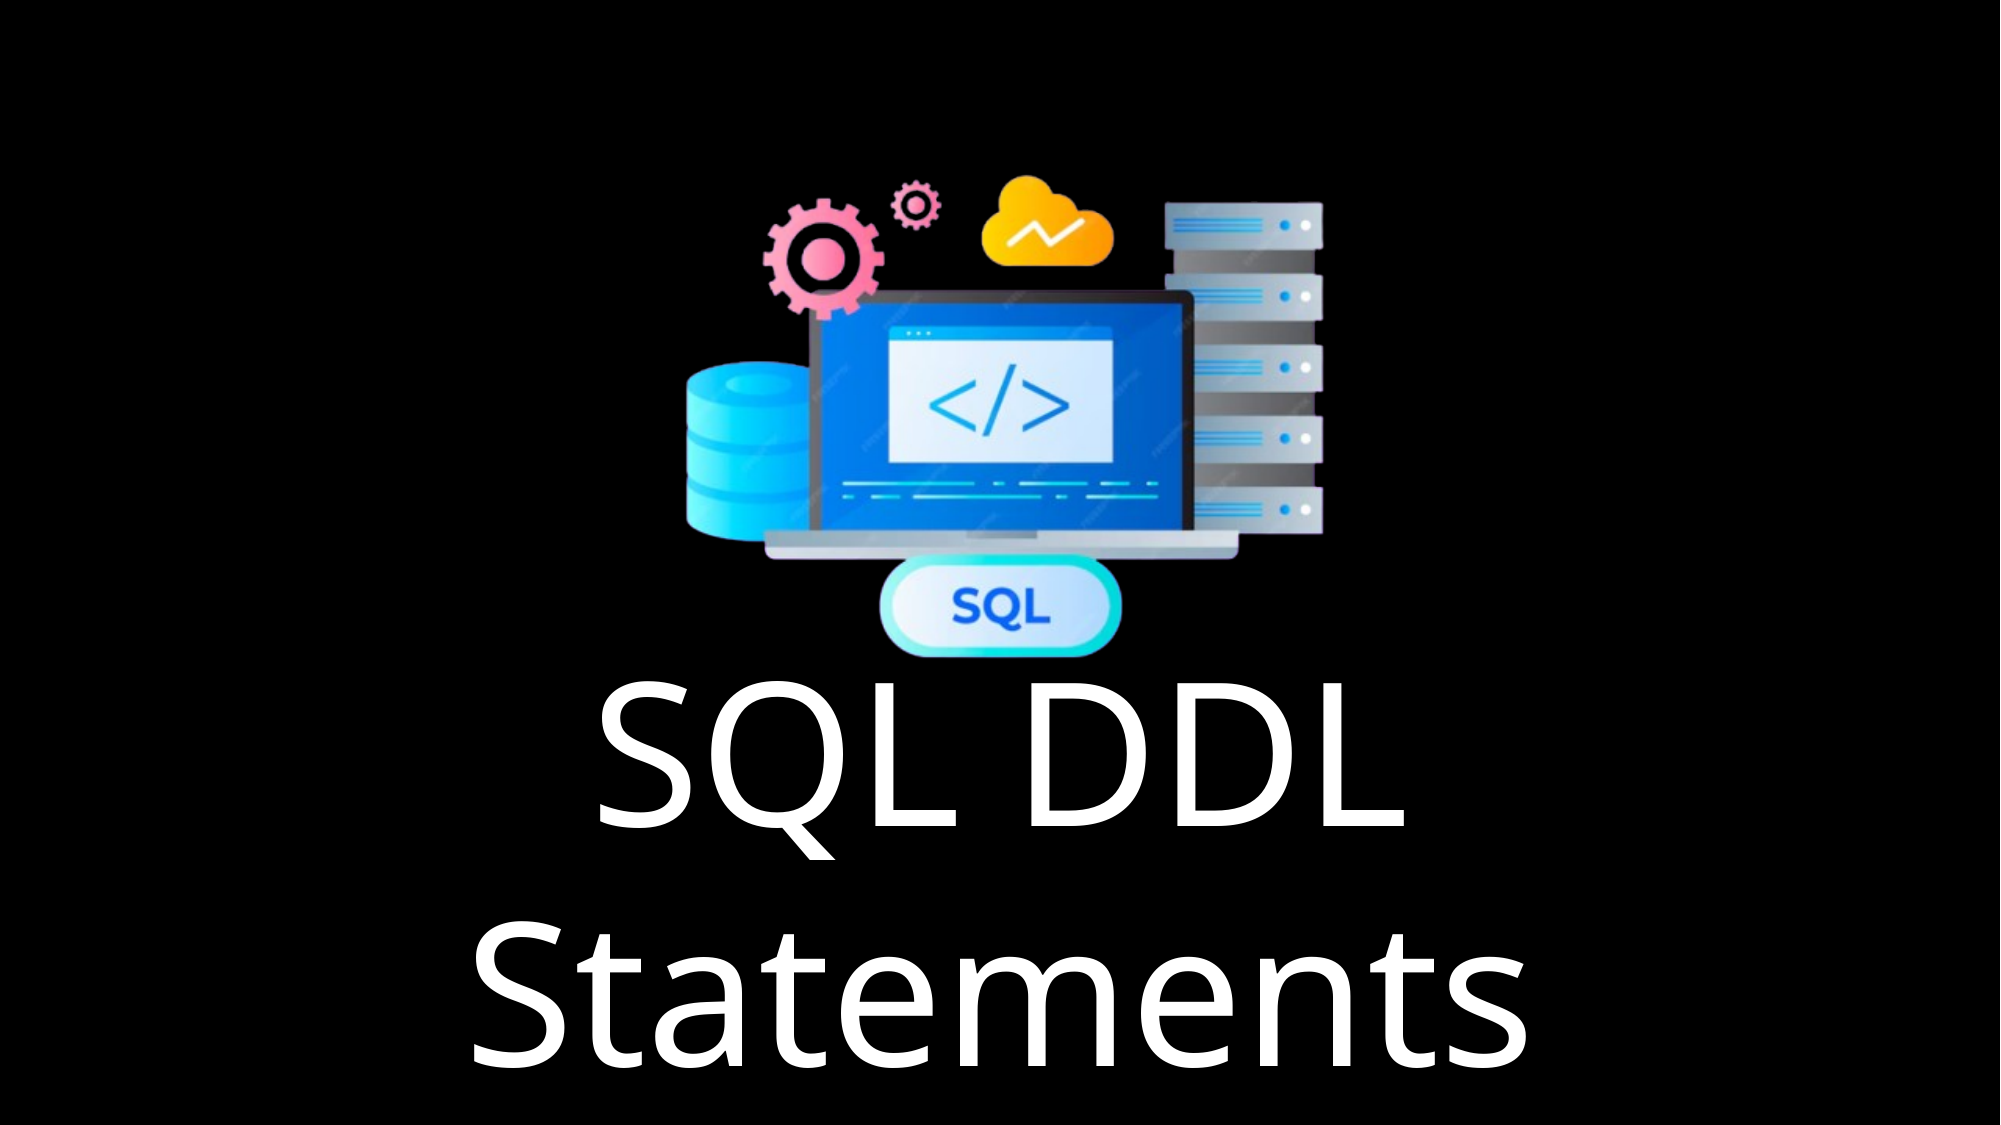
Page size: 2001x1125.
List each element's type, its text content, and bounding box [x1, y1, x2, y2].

text_box SQL DDL Statements And Special Feature [60, 619, 1940, 1125]
picture [610, 19, 1389, 803]
